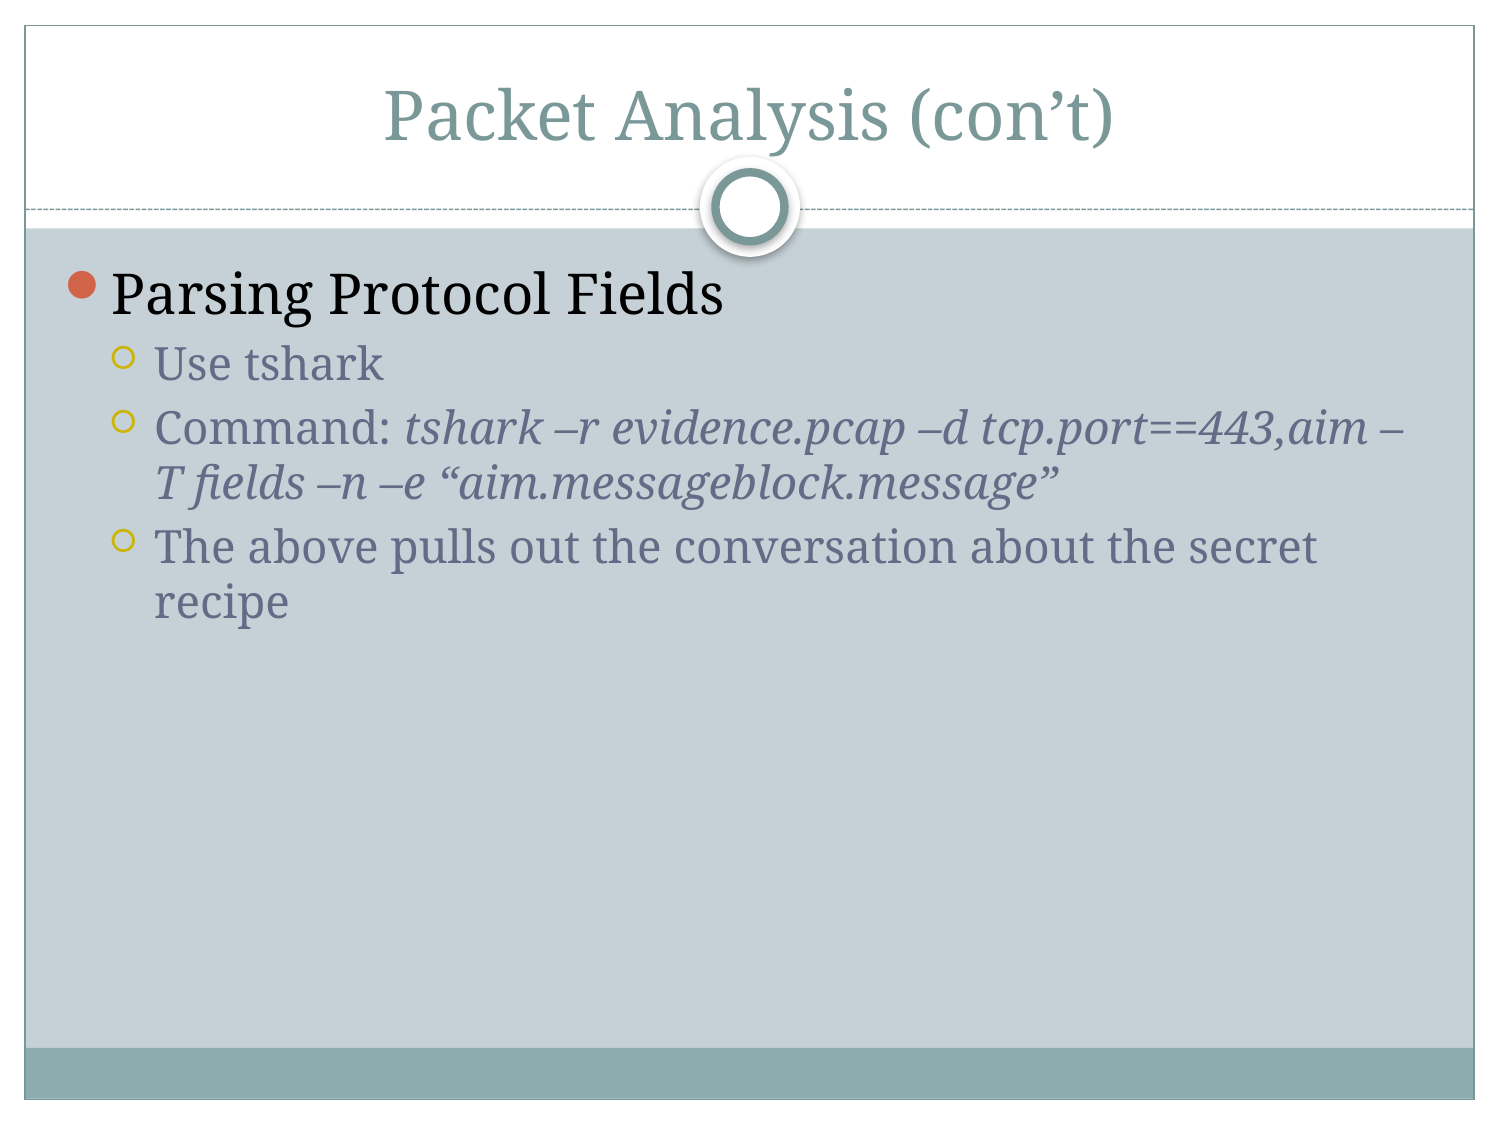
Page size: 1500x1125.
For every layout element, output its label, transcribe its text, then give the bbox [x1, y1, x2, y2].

list Parsing Protocol Fields Use tshark Command: tshark –r evidence.pcap –d tcp.port==443,aim –T fields –n –e “aim.messageblock.message” The above pulls out the conversation about the secret recipe [49, 250, 1445, 1001]
title Packet Analysis (con’t) [49, 37, 1450, 162]
